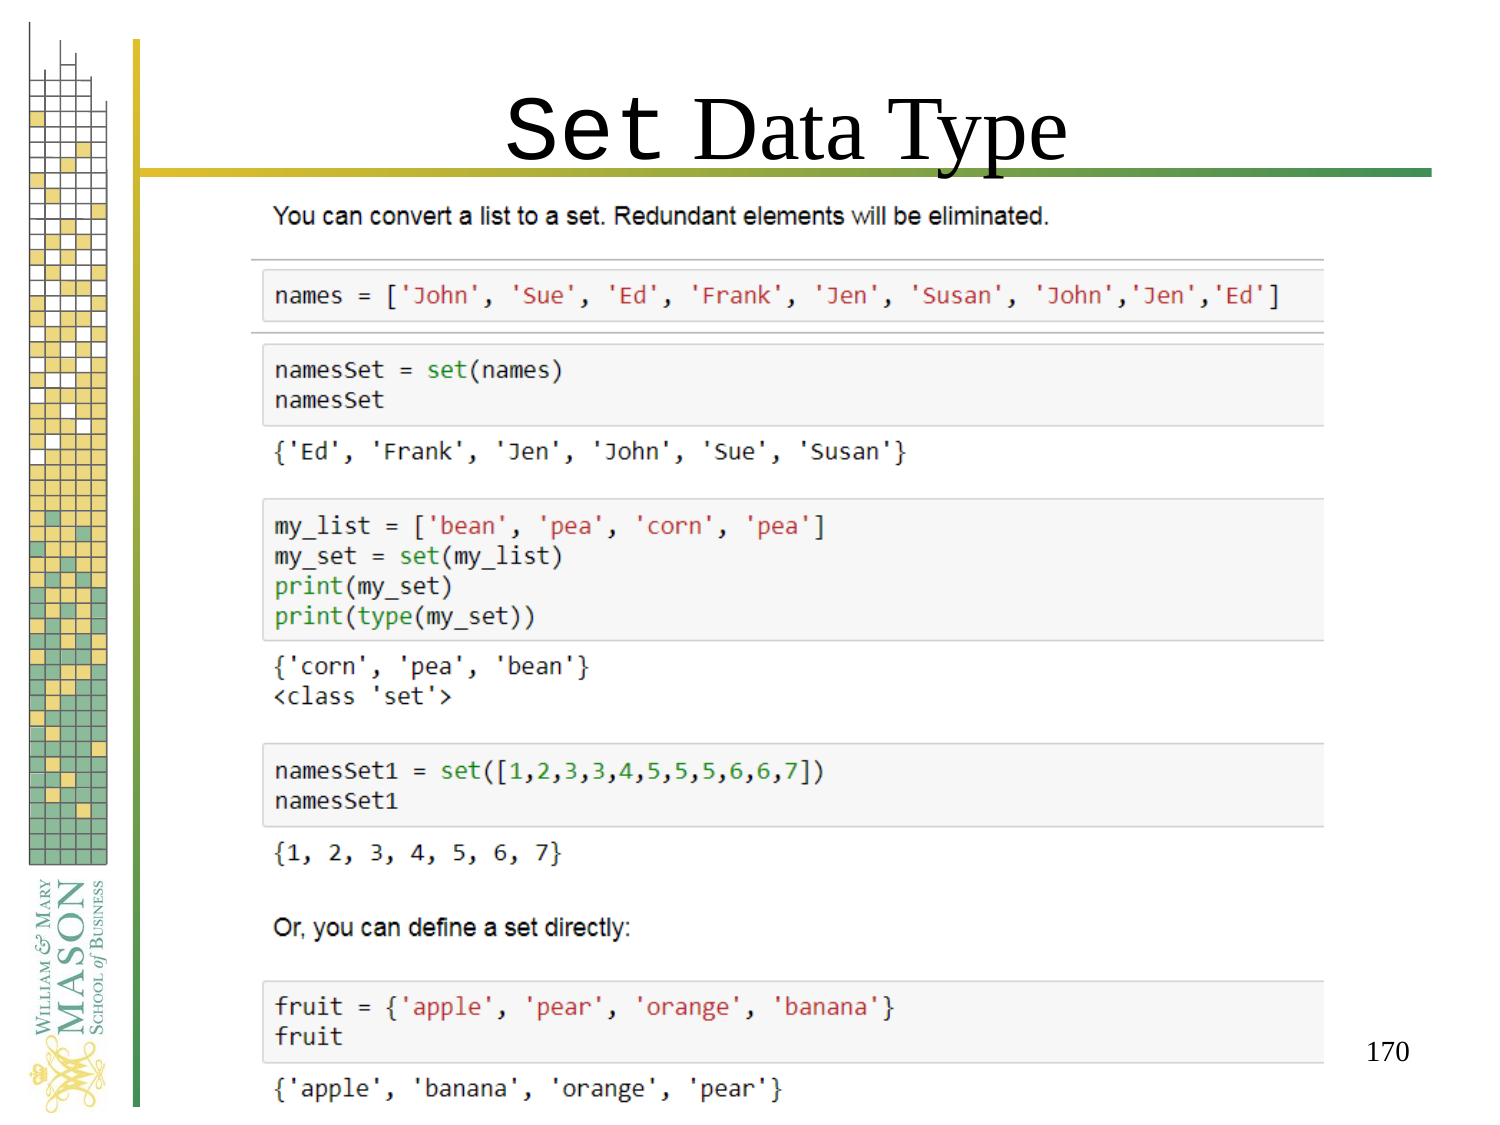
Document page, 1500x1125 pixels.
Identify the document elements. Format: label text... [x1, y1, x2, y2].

title Boolean Statements [29, 879, 107, 1113]
slide_number 170 [1327, 1024, 1426, 1103]
picture [251, 192, 1324, 1122]
title Set Data Type [150, 45, 1425, 200]
